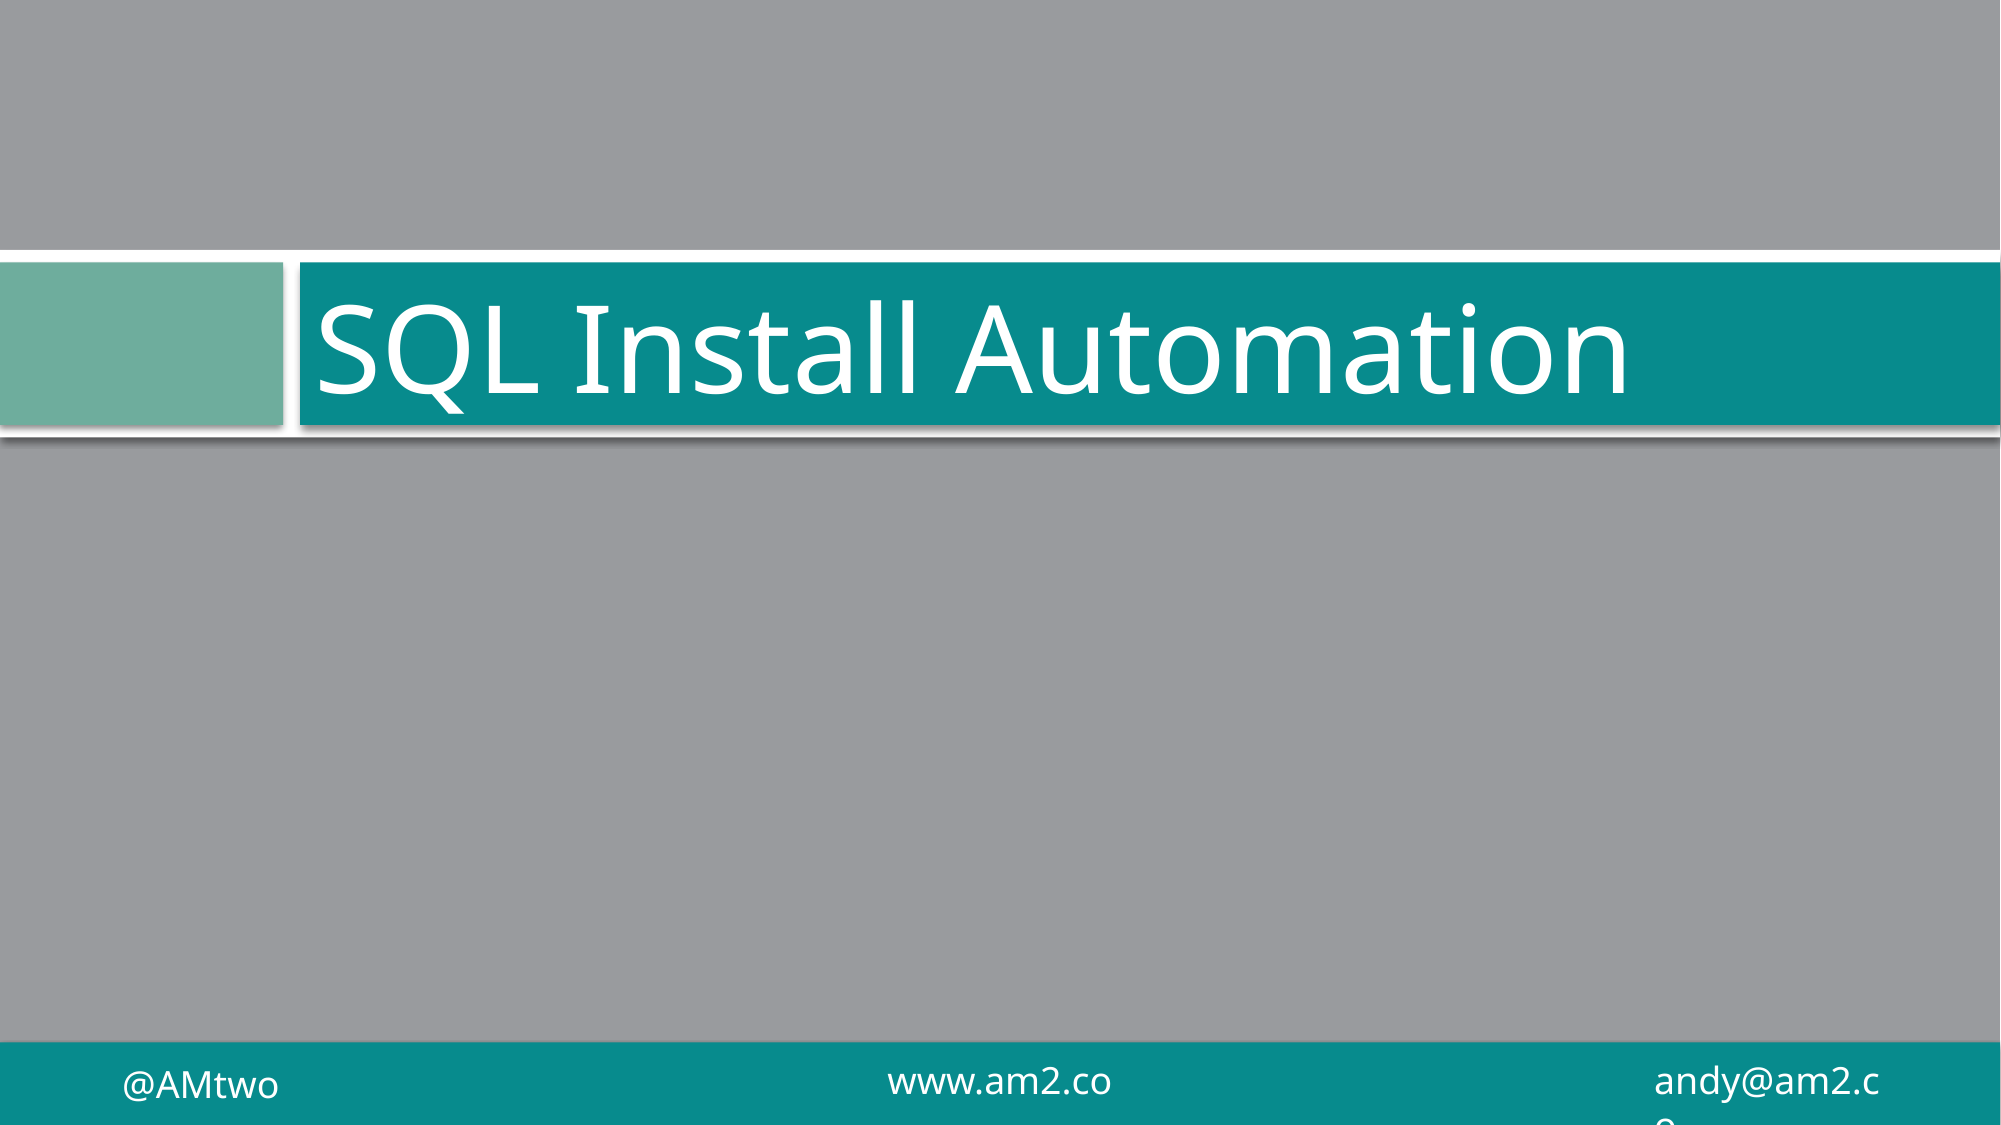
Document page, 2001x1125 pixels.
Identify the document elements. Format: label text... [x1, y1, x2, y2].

title SQL Install Automation [300, 262, 1967, 425]
